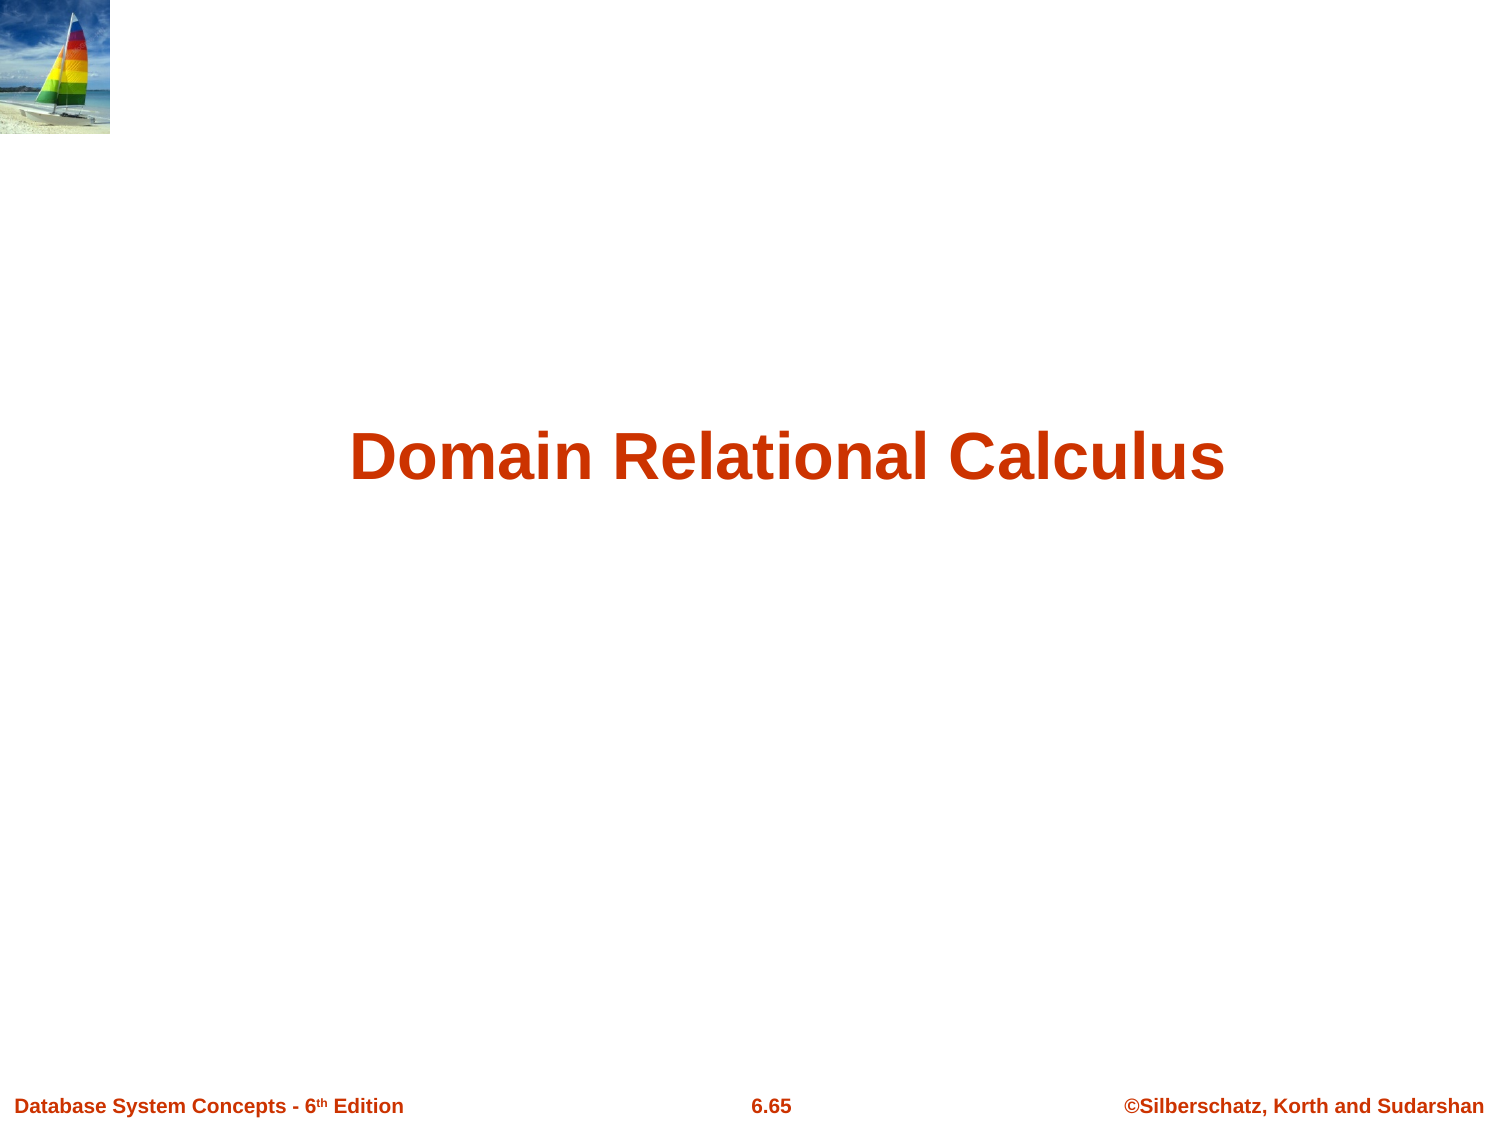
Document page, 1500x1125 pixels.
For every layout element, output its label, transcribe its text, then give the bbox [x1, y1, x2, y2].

title Domain Relational Calculus [125, 400, 1452, 501]
picture [0, 0, 110, 134]
